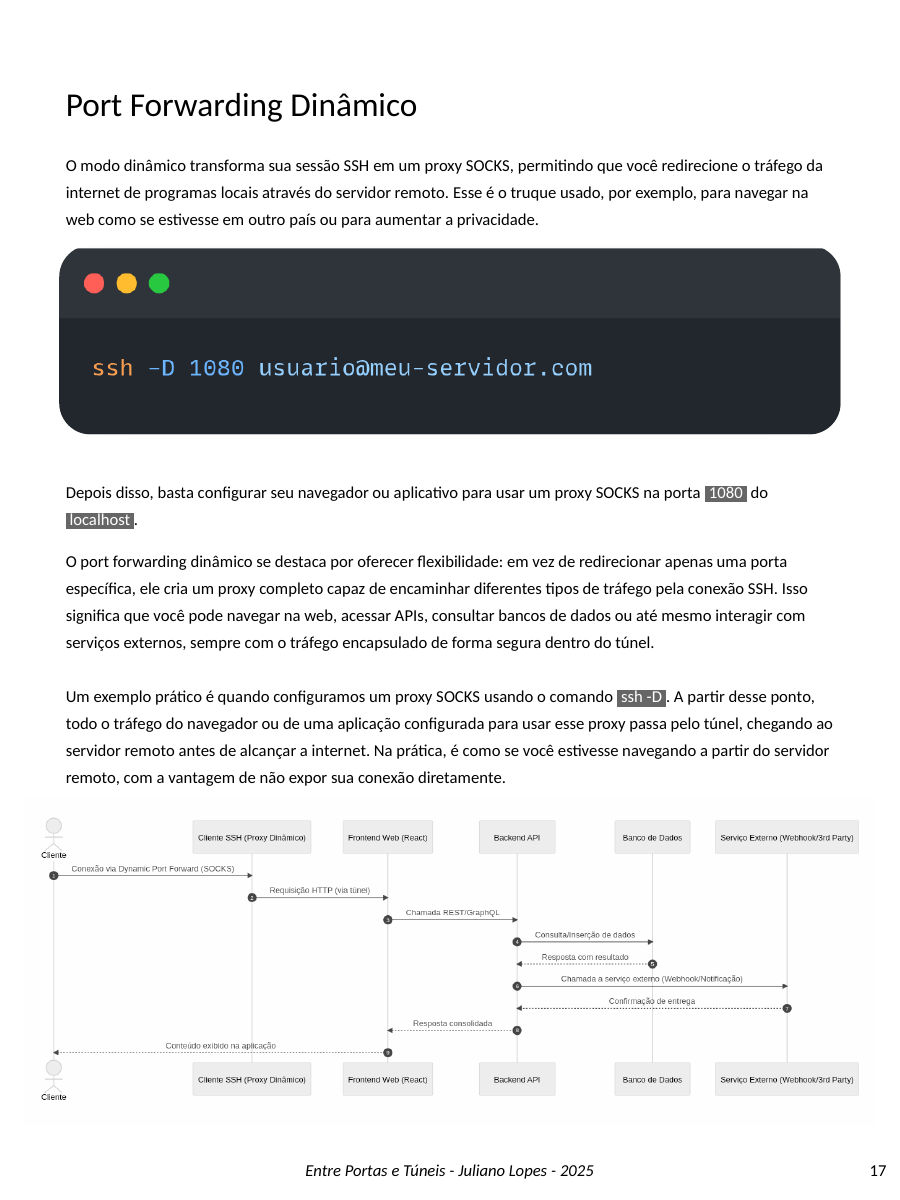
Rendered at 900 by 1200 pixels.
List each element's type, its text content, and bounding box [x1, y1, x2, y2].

text_box Port Forwarding Dinâmico [50, 68, 747, 132]
slide_number ‹#› [847, 1123, 900, 1200]
text_box O port forwarding dinâmico se destaca por oferecer flexibilidade: em vez de redirecionar apenas uma porta específica, ele cria um proxy completo capaz de encaminhar diferentes tipos de tráfego pela conexão SSH. Isso significa que você pode navegar na web, acessar APIs, consultar bancos de dados ou até mesmo interagir com serviços externos, sempre com o tráfego encapsulado de forma segura dentro do túnel. Um exemplo prático é quando configuramos um proxy SOCKS usando o comando ssh -D . A partir desse ponto, todo o tráfego do navegador ou de uma aplicação configurada para usar esse proxy passa pelo túnel, chegando ao servidor remoto antes de alcançar a internet. Na prática, é como se você estivesse navegando a partir do servidor remoto, com a vantagem de não expor sua conexão diretamente. [50, 528, 850, 793]
picture [24, 798, 876, 1127]
text_box Depois disso, basta configurar seu navegador ou aplicativo para usar um proxy SOCKS na porta 1080 do llocalhost . [50, 459, 850, 528]
text_box O modo dinâmico transforma sua sessão SSH em um proxy SOCKS, permitindo que você redirecione o tráfego da internet de programas locais através do servidor remoto. Esse é o truque usado, por exemplo, para navegar na web como se estivesse em outro país ou para aumentar a privacidade. [50, 132, 850, 244]
picture [58, 245, 841, 435]
